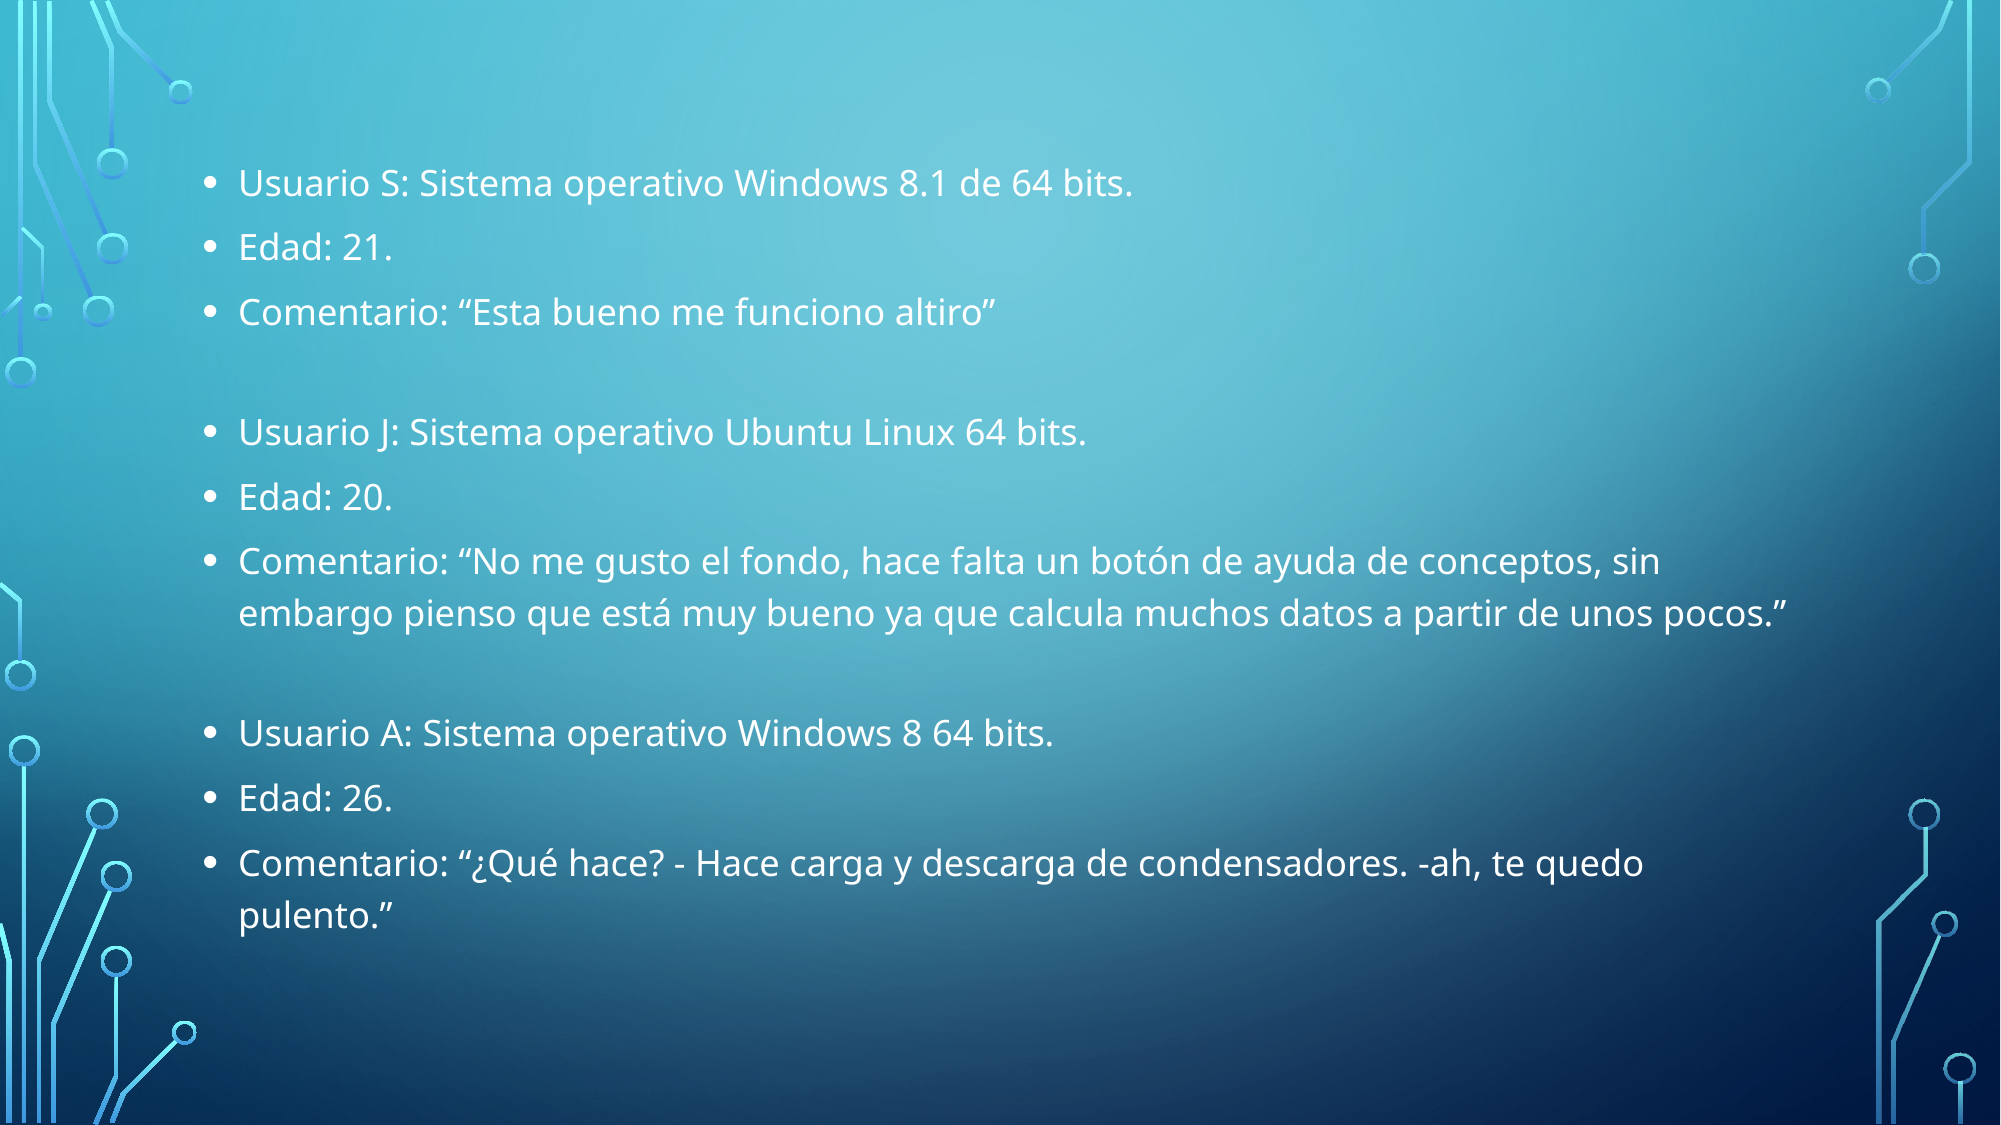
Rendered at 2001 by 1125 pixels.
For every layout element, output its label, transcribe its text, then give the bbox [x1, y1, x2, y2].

list Usuario S: Sistema operativo Windows 8.1 de 64 bits. Edad: 21. Comentario: “Esta bueno me funciono altiro” Usuario J: Sistema operativo Ubuntu Linux 64 bits. Edad: 20. Comentario: “No me gusto el fondo, hace falta un botón de ayuda de conceptos, sin embargo pienso que está muy bueno ya que calcula muchos datos a partir de unos pocos.” Usuario A: Sistema operativo Windows 8 64 bits. Edad: 26. Comentario: “¿Qué hace? - Hace carga y descarga de condensadores. -ah, te quedo pulento.” [187, 95, 1813, 950]
